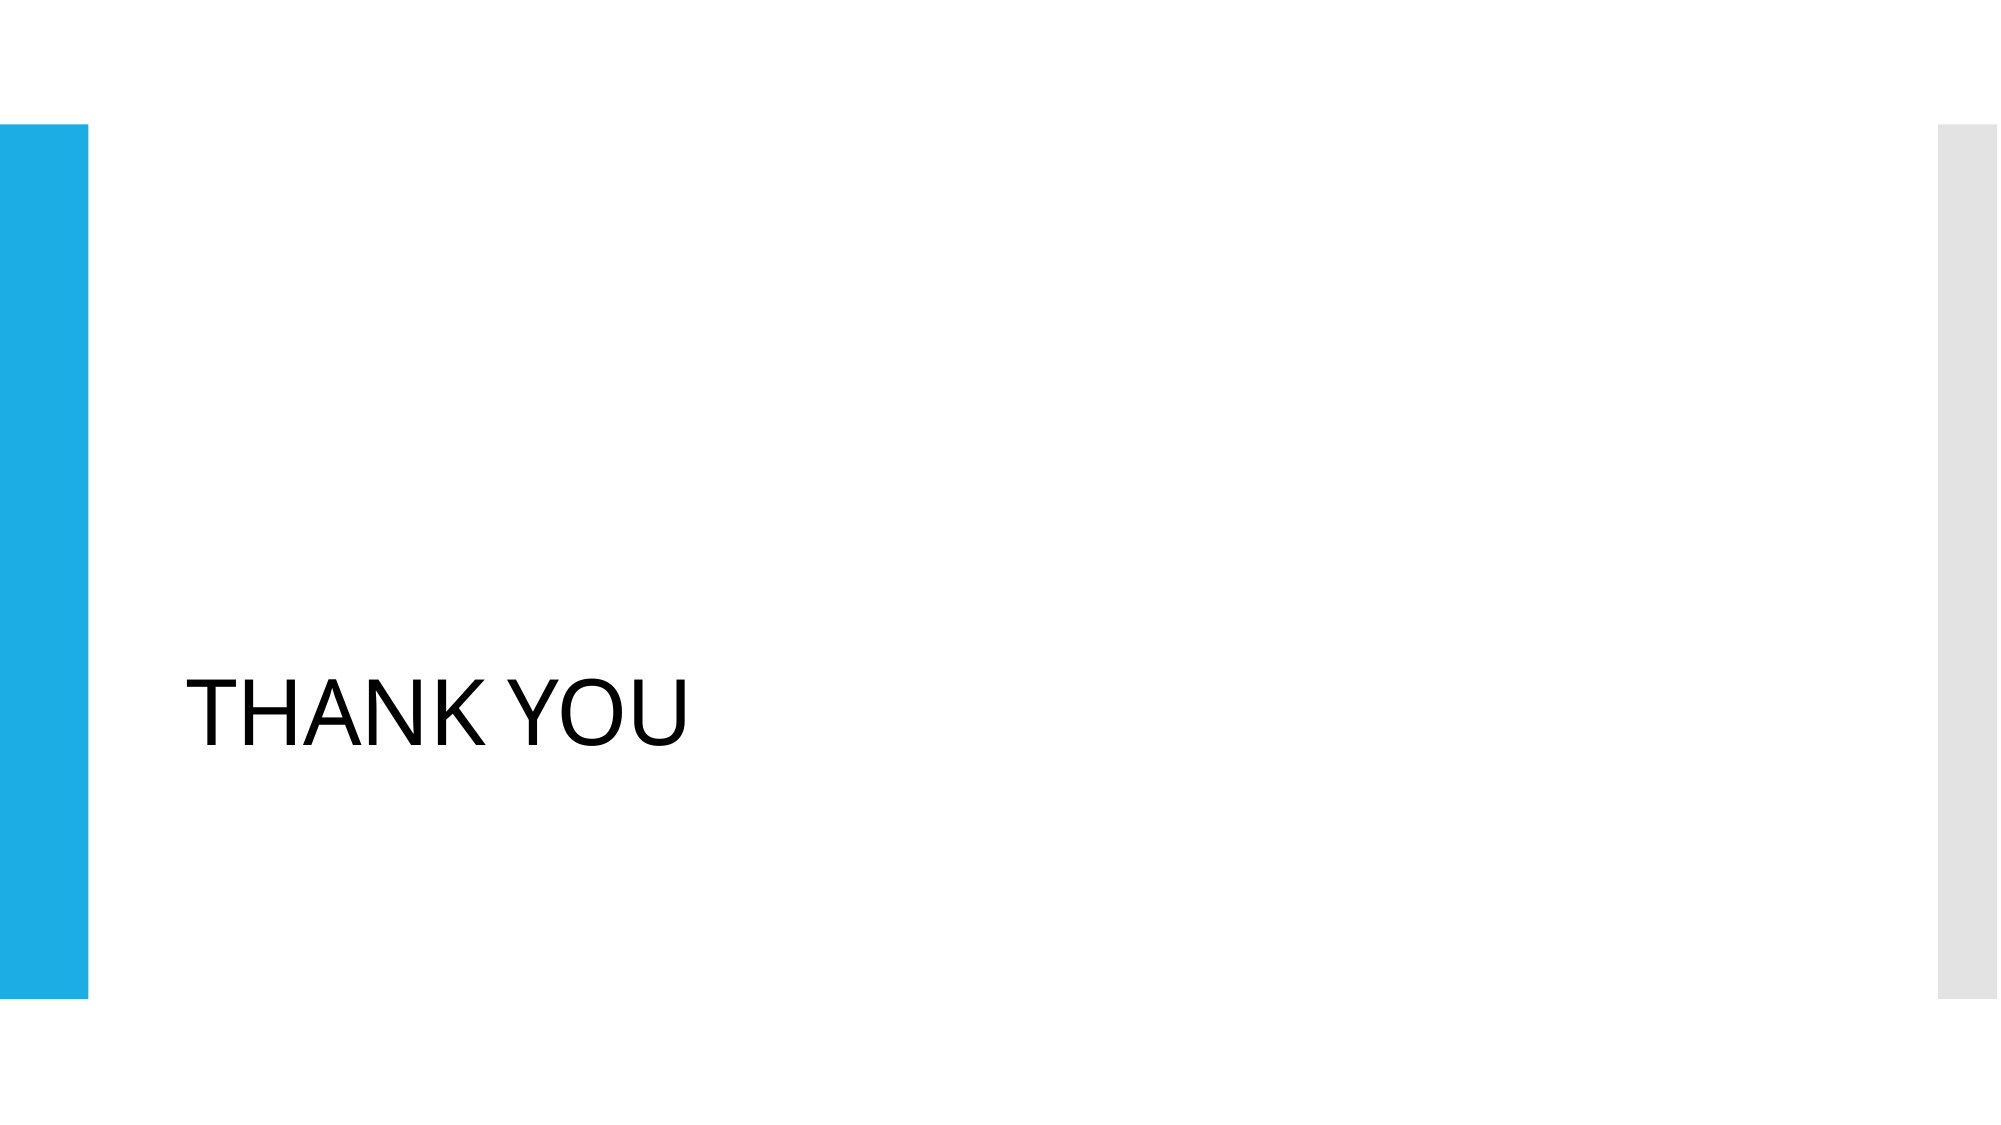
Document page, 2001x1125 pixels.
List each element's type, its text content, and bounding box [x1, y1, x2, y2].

title THANK YOU [172, 650, 1658, 773]
